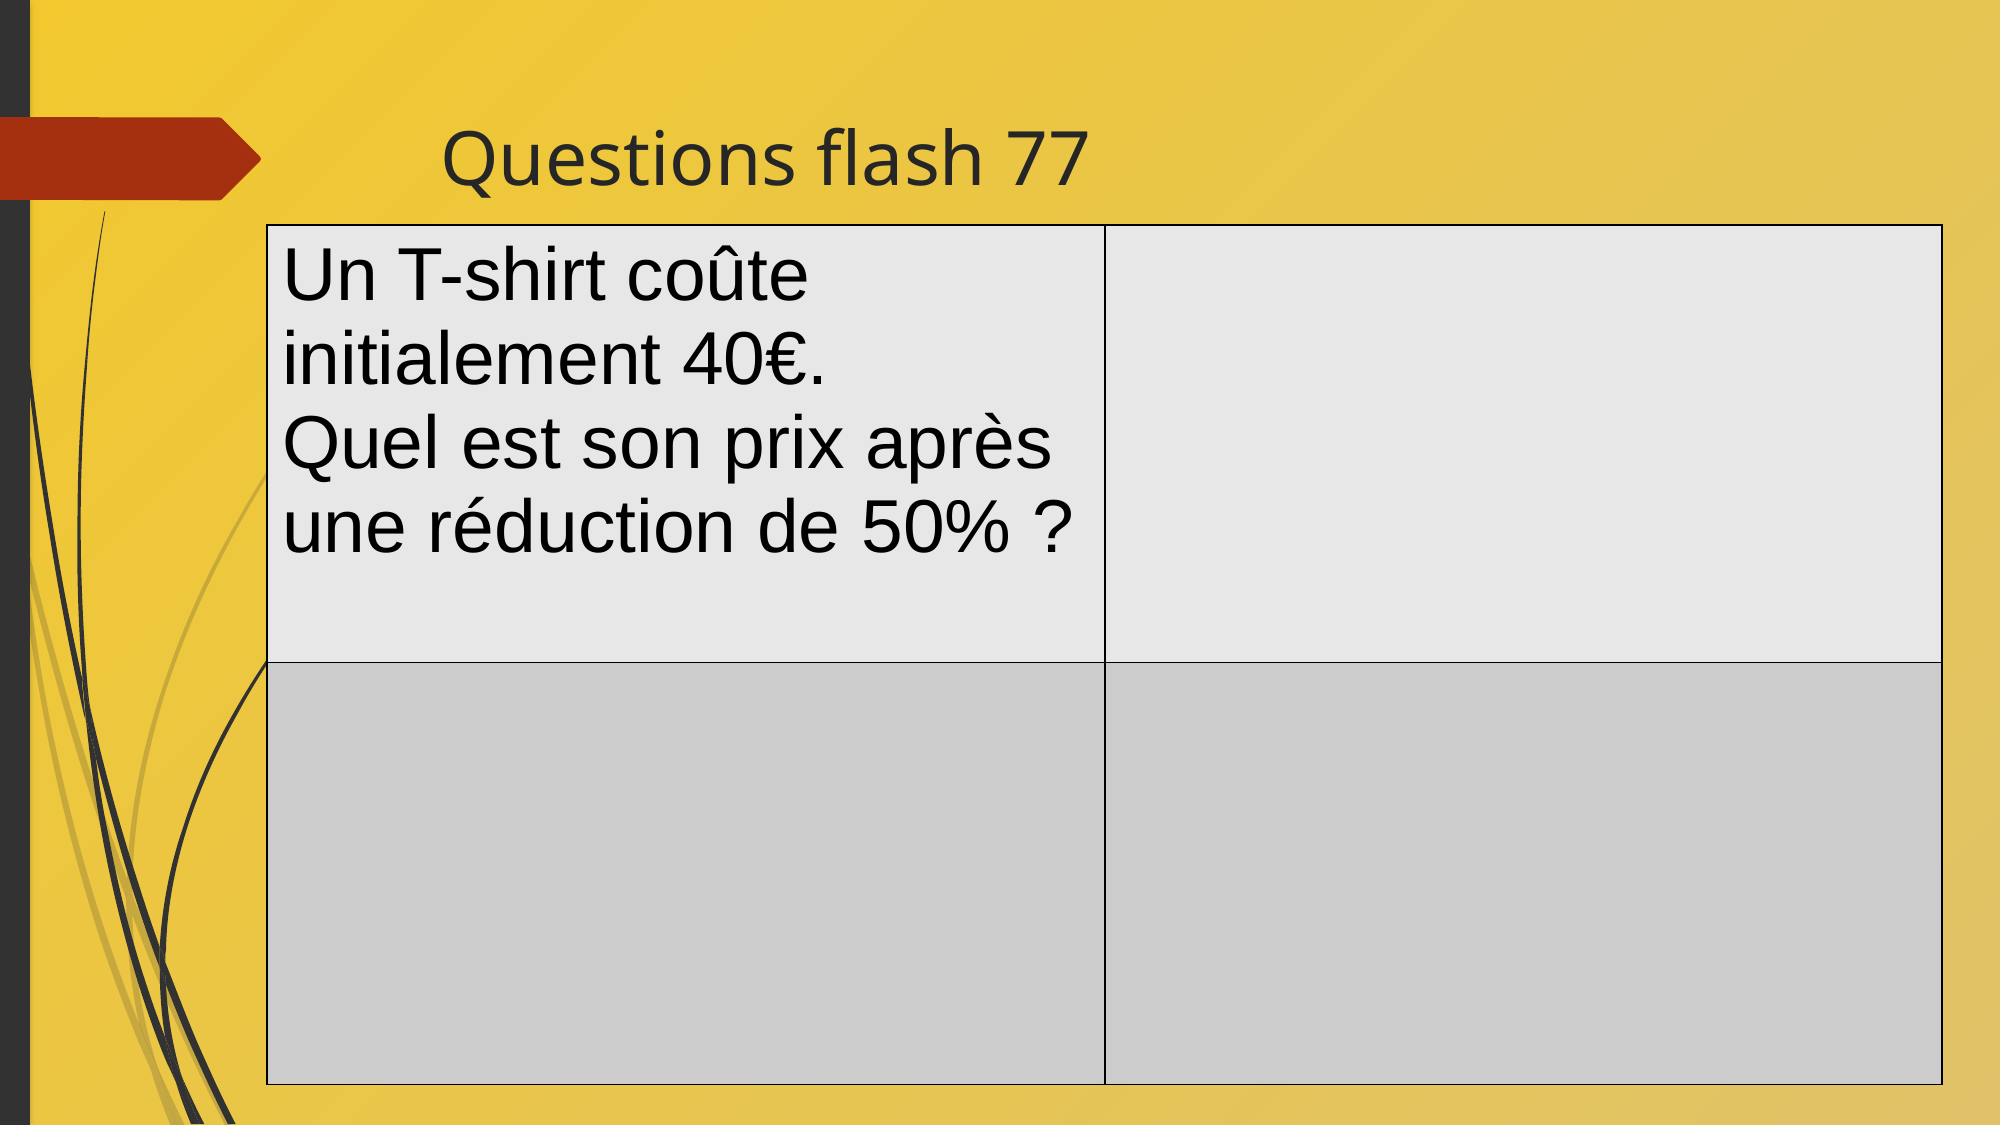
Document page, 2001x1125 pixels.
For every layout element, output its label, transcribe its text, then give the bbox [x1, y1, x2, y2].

table_cell [1106, 663, 1941, 1084]
table_header [1106, 226, 1941, 662]
title Questions flash 77 [425, 102, 1888, 224]
table_header Un T-shirt coûte initialement 40€. Quel est son prix après une réduction de 50% ? [268, 226, 1104, 662]
table_cell [268, 663, 1104, 1084]
